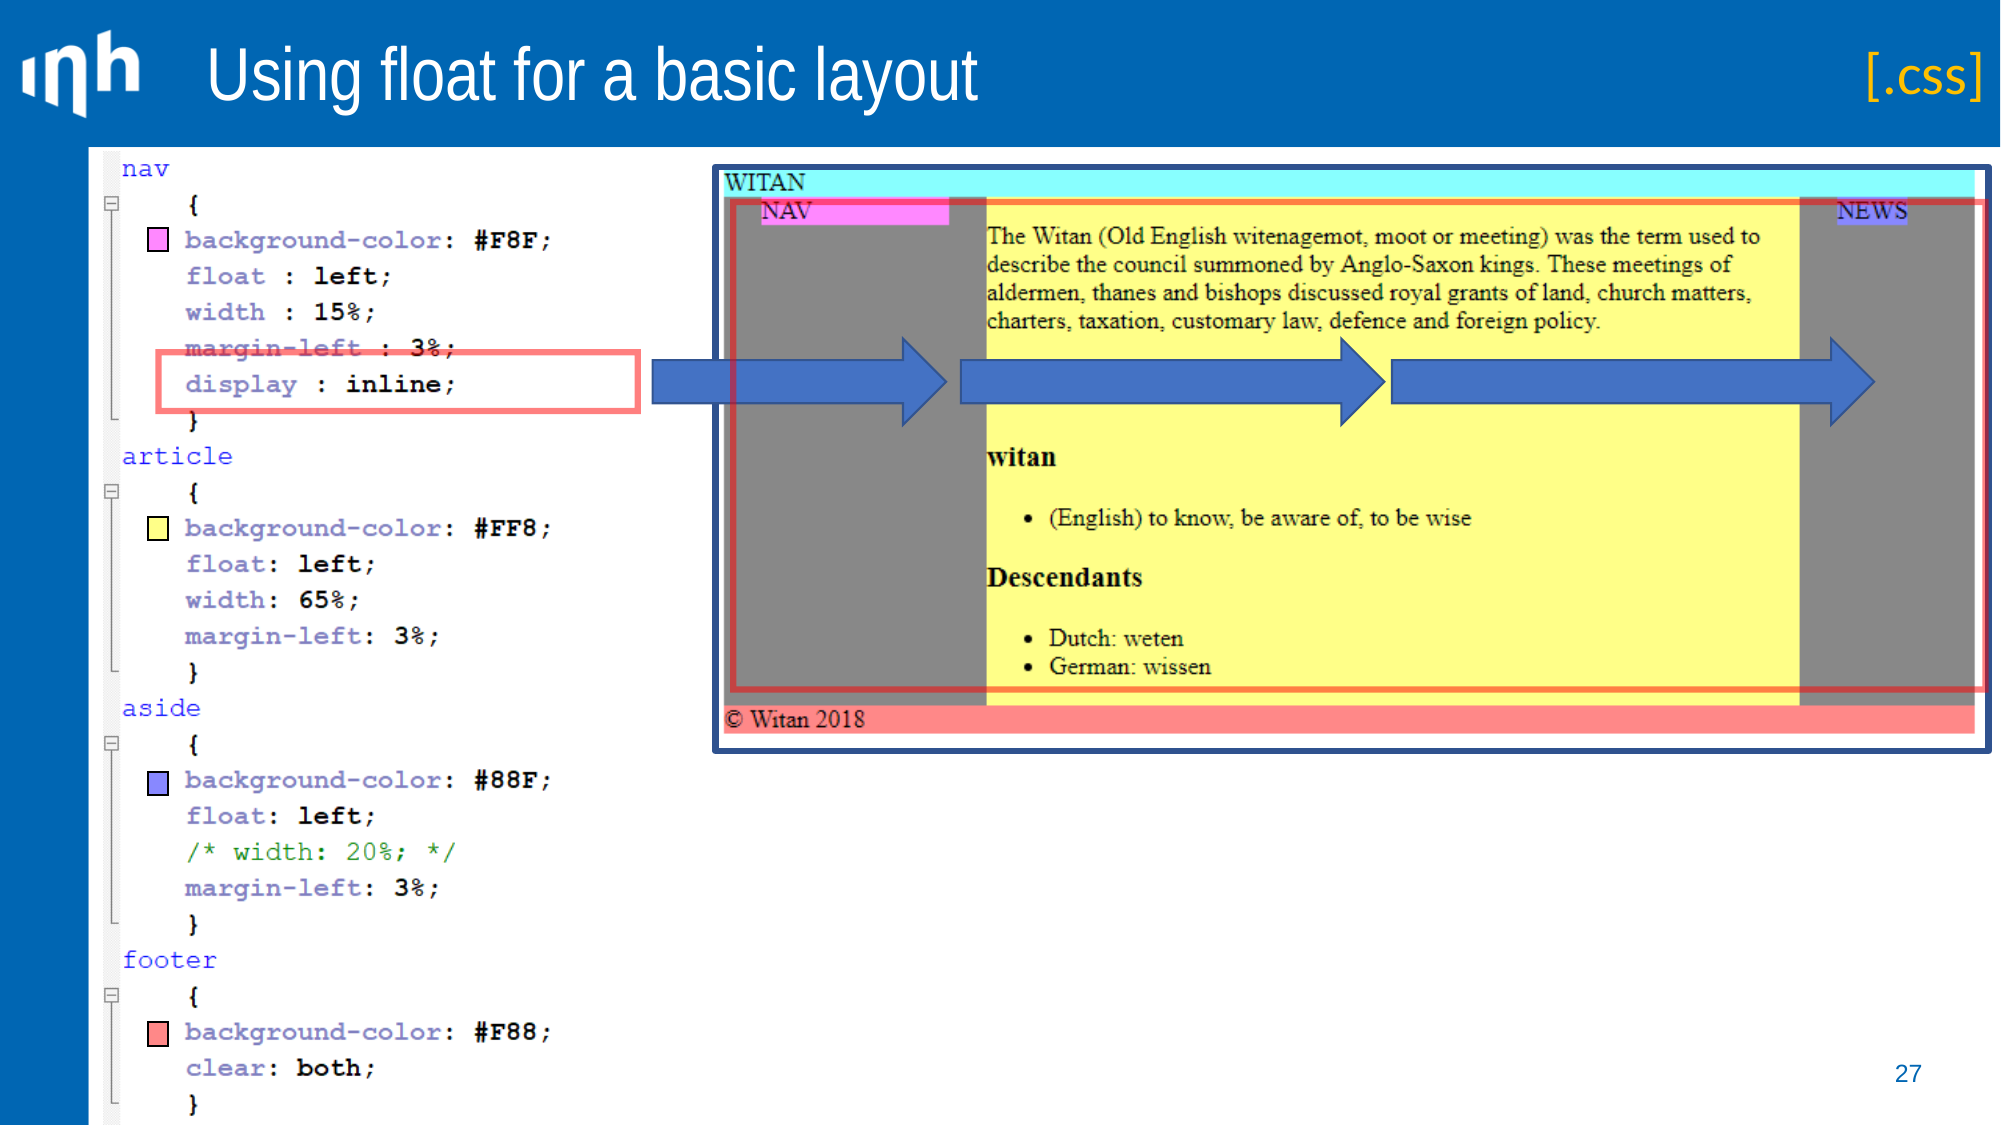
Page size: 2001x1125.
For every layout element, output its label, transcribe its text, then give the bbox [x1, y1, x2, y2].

text_box 27 [1782, 1042, 1938, 1103]
text_box Using float for a basic layout [191, 18, 1691, 125]
text_box [567, 351, 639, 412]
picture [0, 0, 2001, 1125]
text_box [.css] [1755, 28, 2000, 114]
text_box [651, 359, 718, 405]
